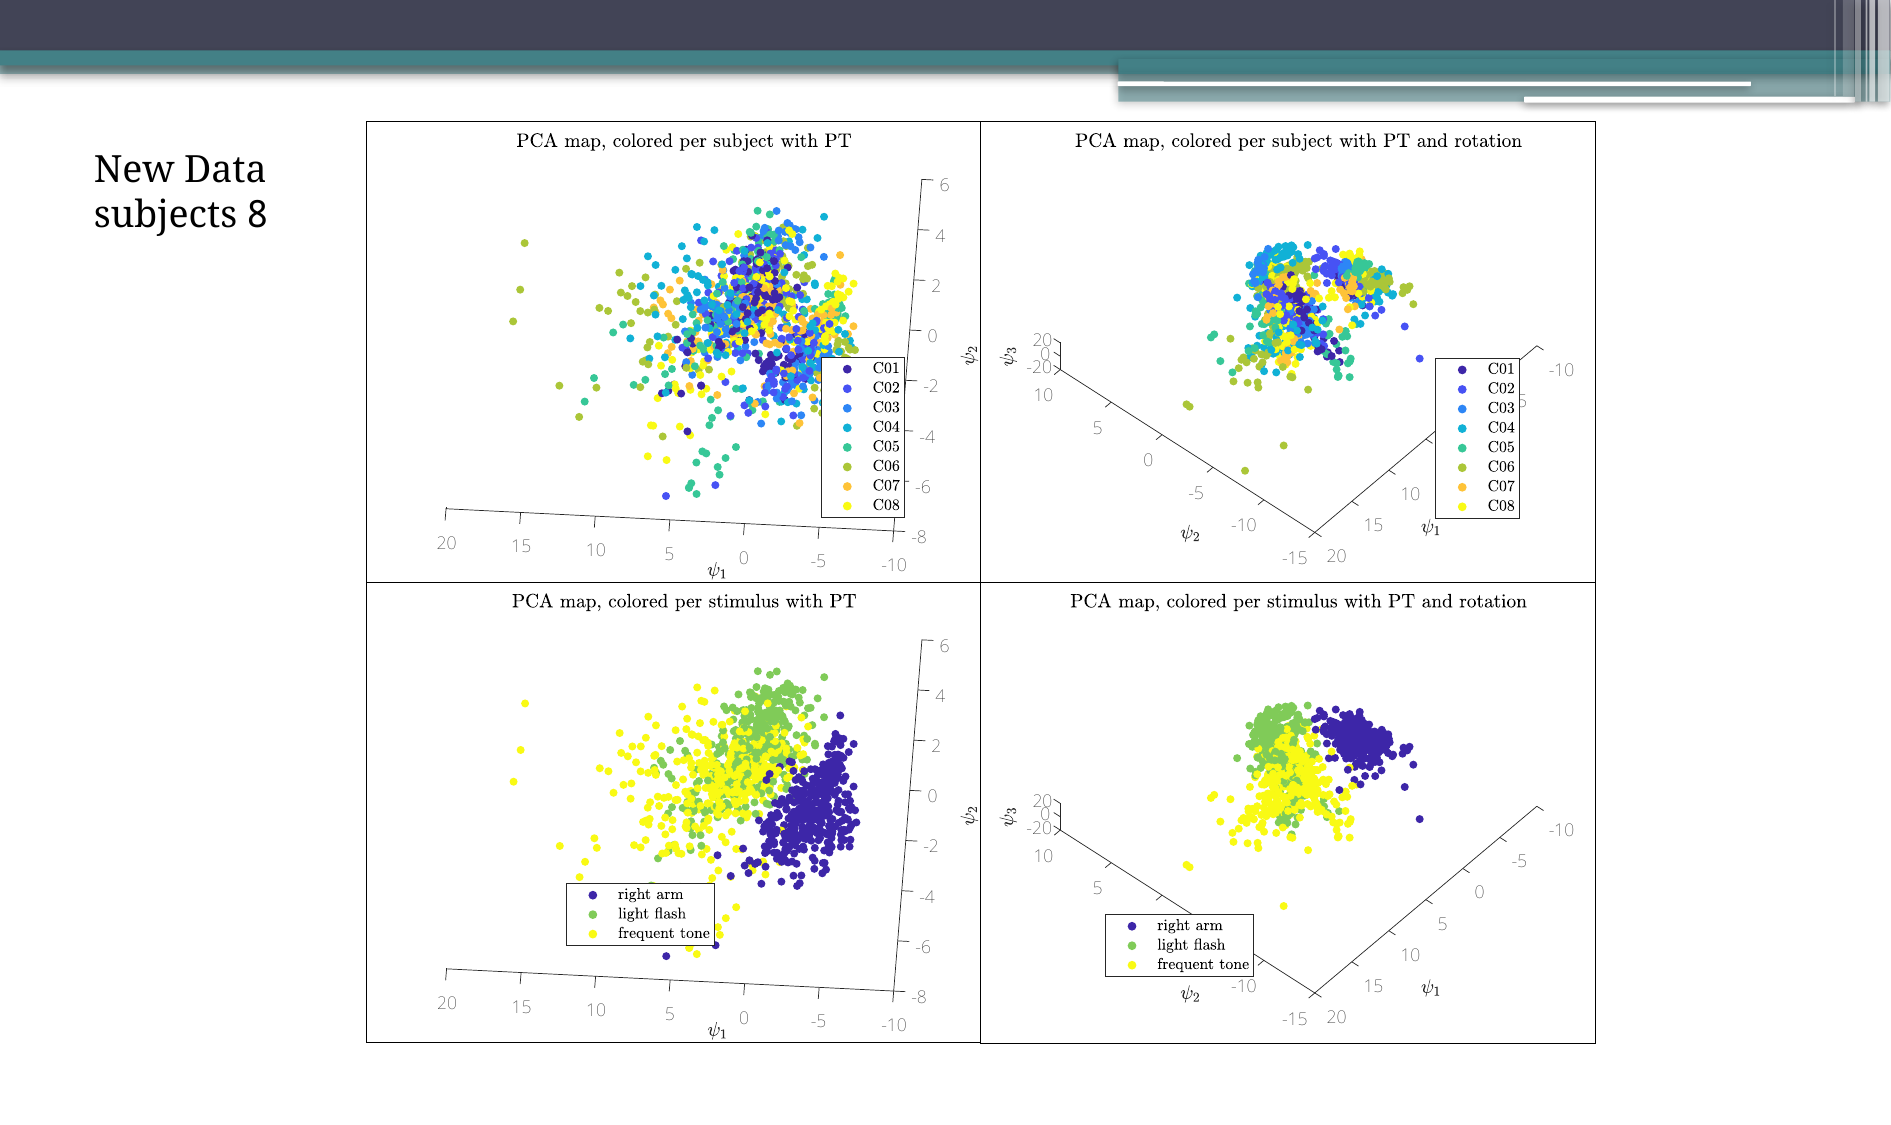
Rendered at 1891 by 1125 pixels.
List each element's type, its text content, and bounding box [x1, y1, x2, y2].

text_box New Data 8 subjects [78, 137, 359, 242]
picture [365, 121, 1595, 1043]
